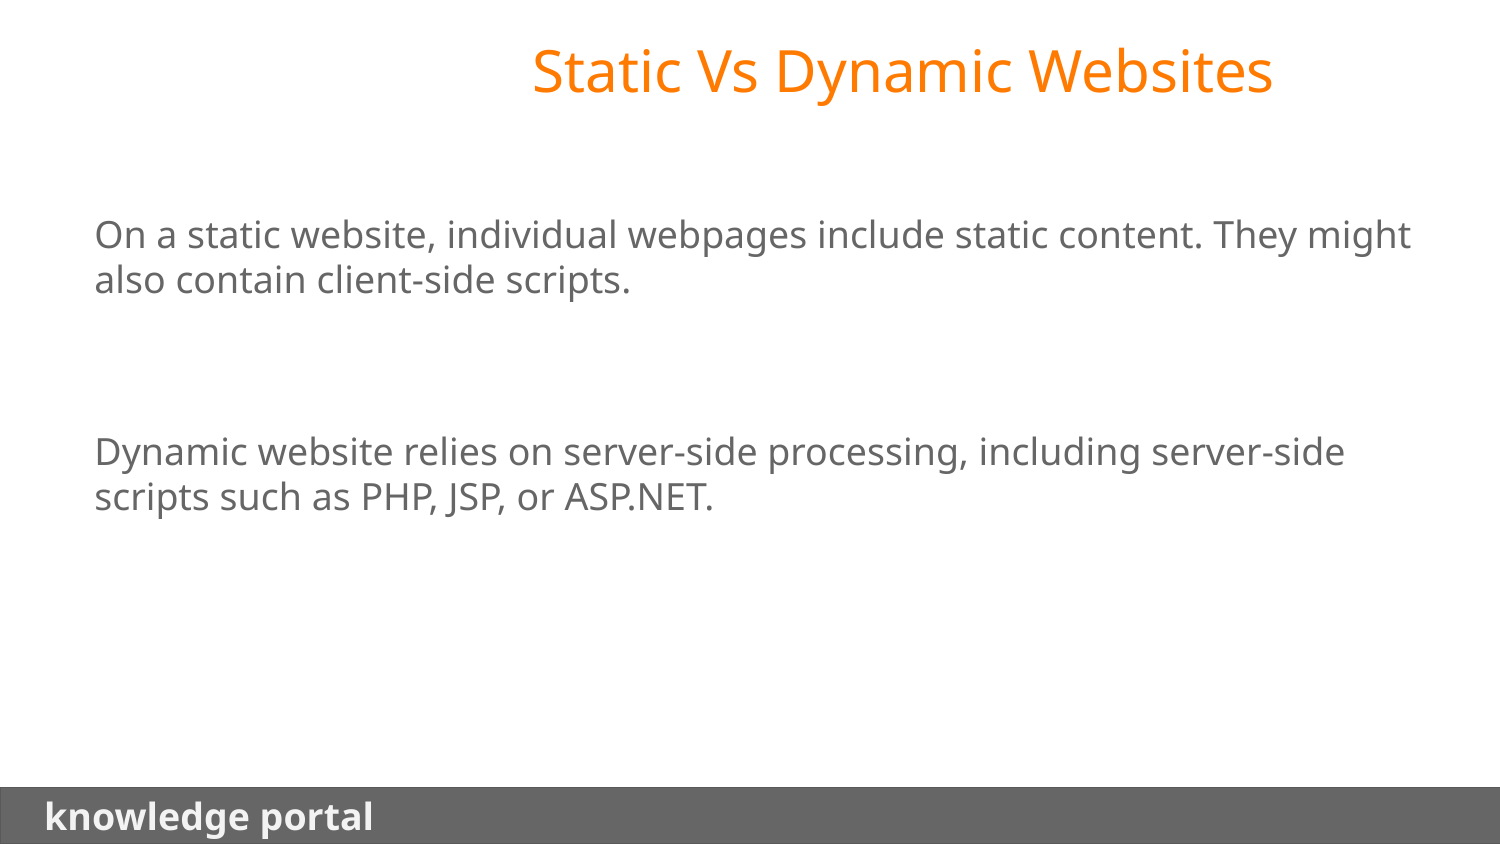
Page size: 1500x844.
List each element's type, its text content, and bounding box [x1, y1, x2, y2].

subtitle Static Vs Dynamic Websites [29, 19, 1443, 139]
text_box On a static website, individual webpages include static content. They might also contain client-side scripts. Dynamic website relies on server-side processing, including server-side scripts such as PHP, JSP, or ASP.NET. [79, 138, 1483, 271]
text_box knowledge portal [0, 787, 1500, 844]
